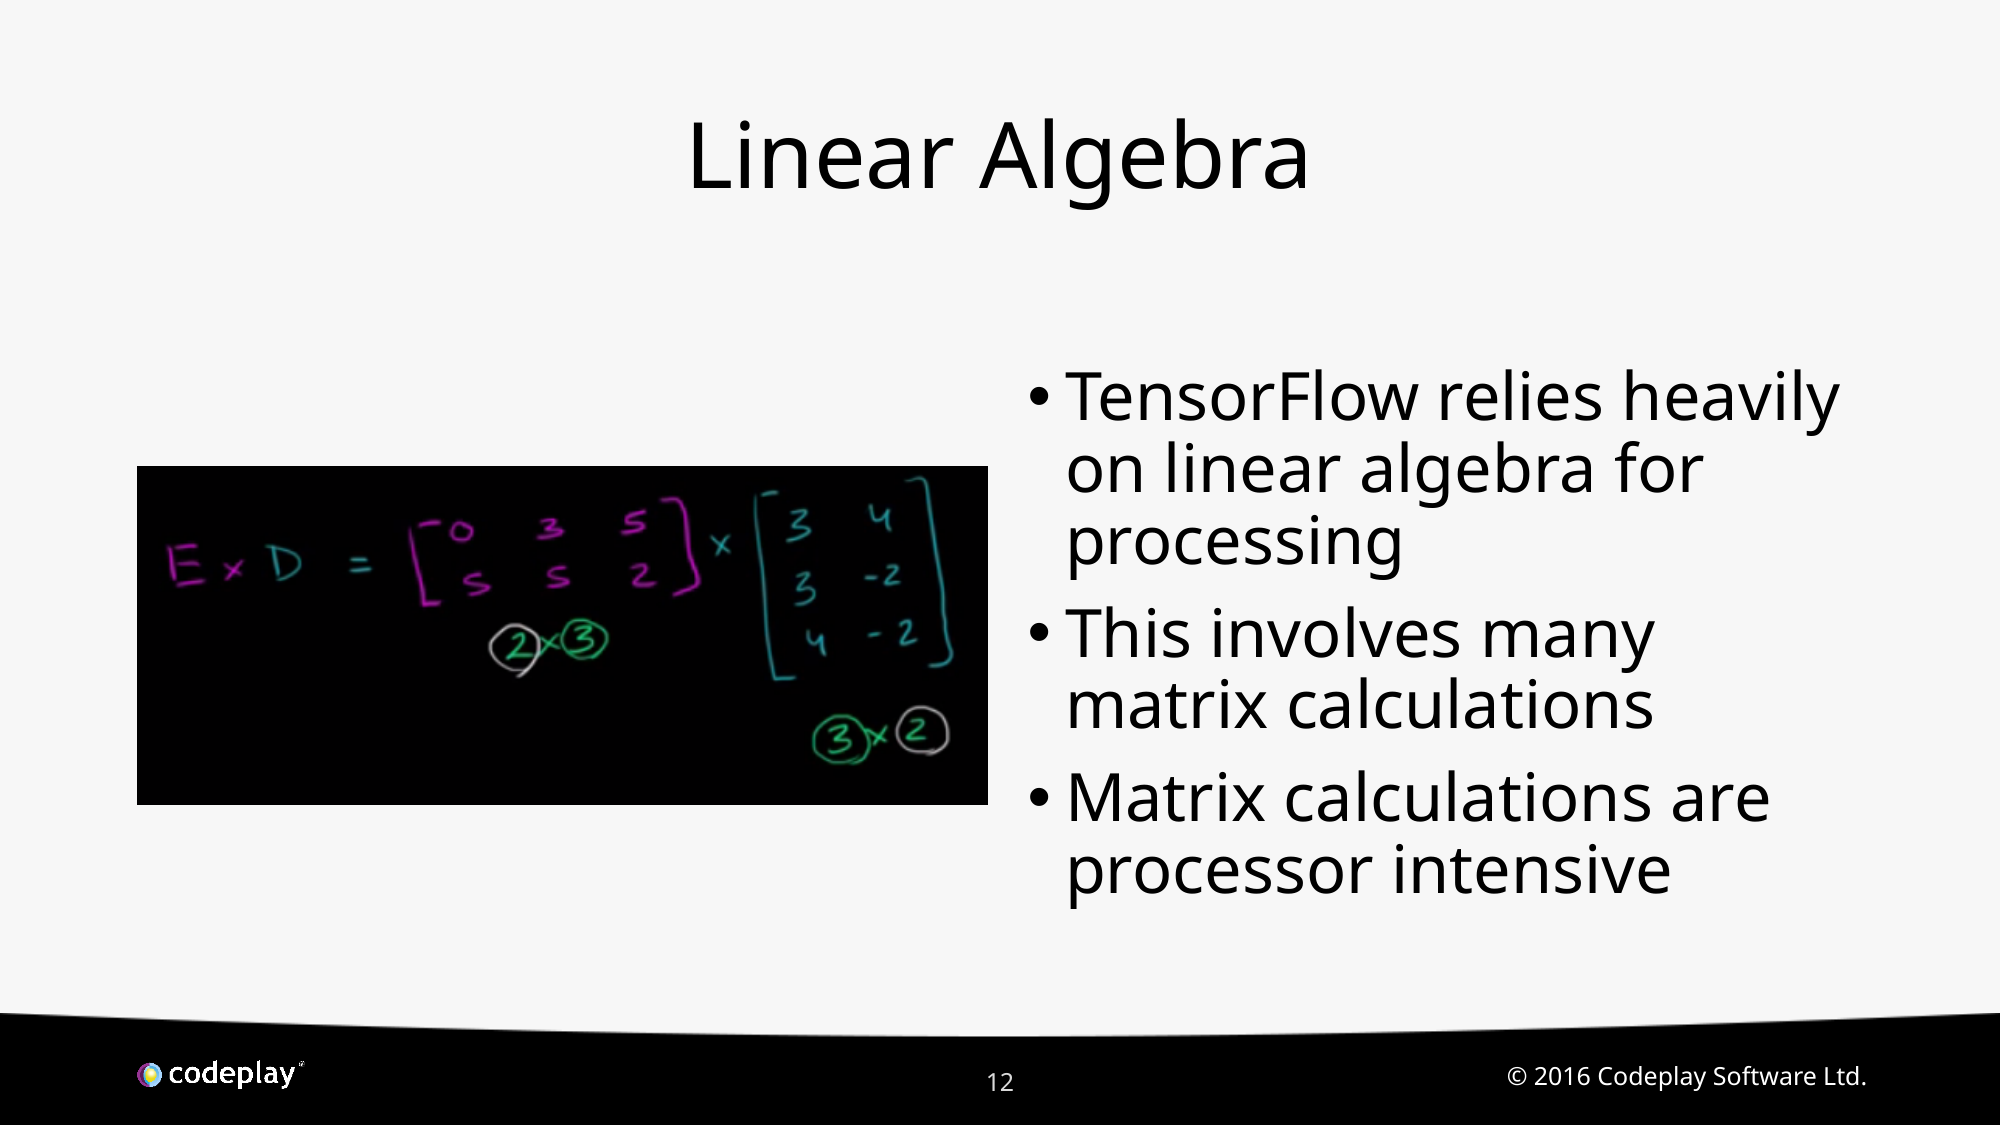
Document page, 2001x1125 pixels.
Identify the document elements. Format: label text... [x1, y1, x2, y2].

title Linear Algebra [137, 59, 1863, 258]
picture [0, 1013, 2000, 1125]
list TensorFlow relies heavily on linear algebra for processing This involves many matrix calculations Matrix calculations are processor intensive [1012, 258, 1863, 1014]
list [137, 466, 988, 805]
